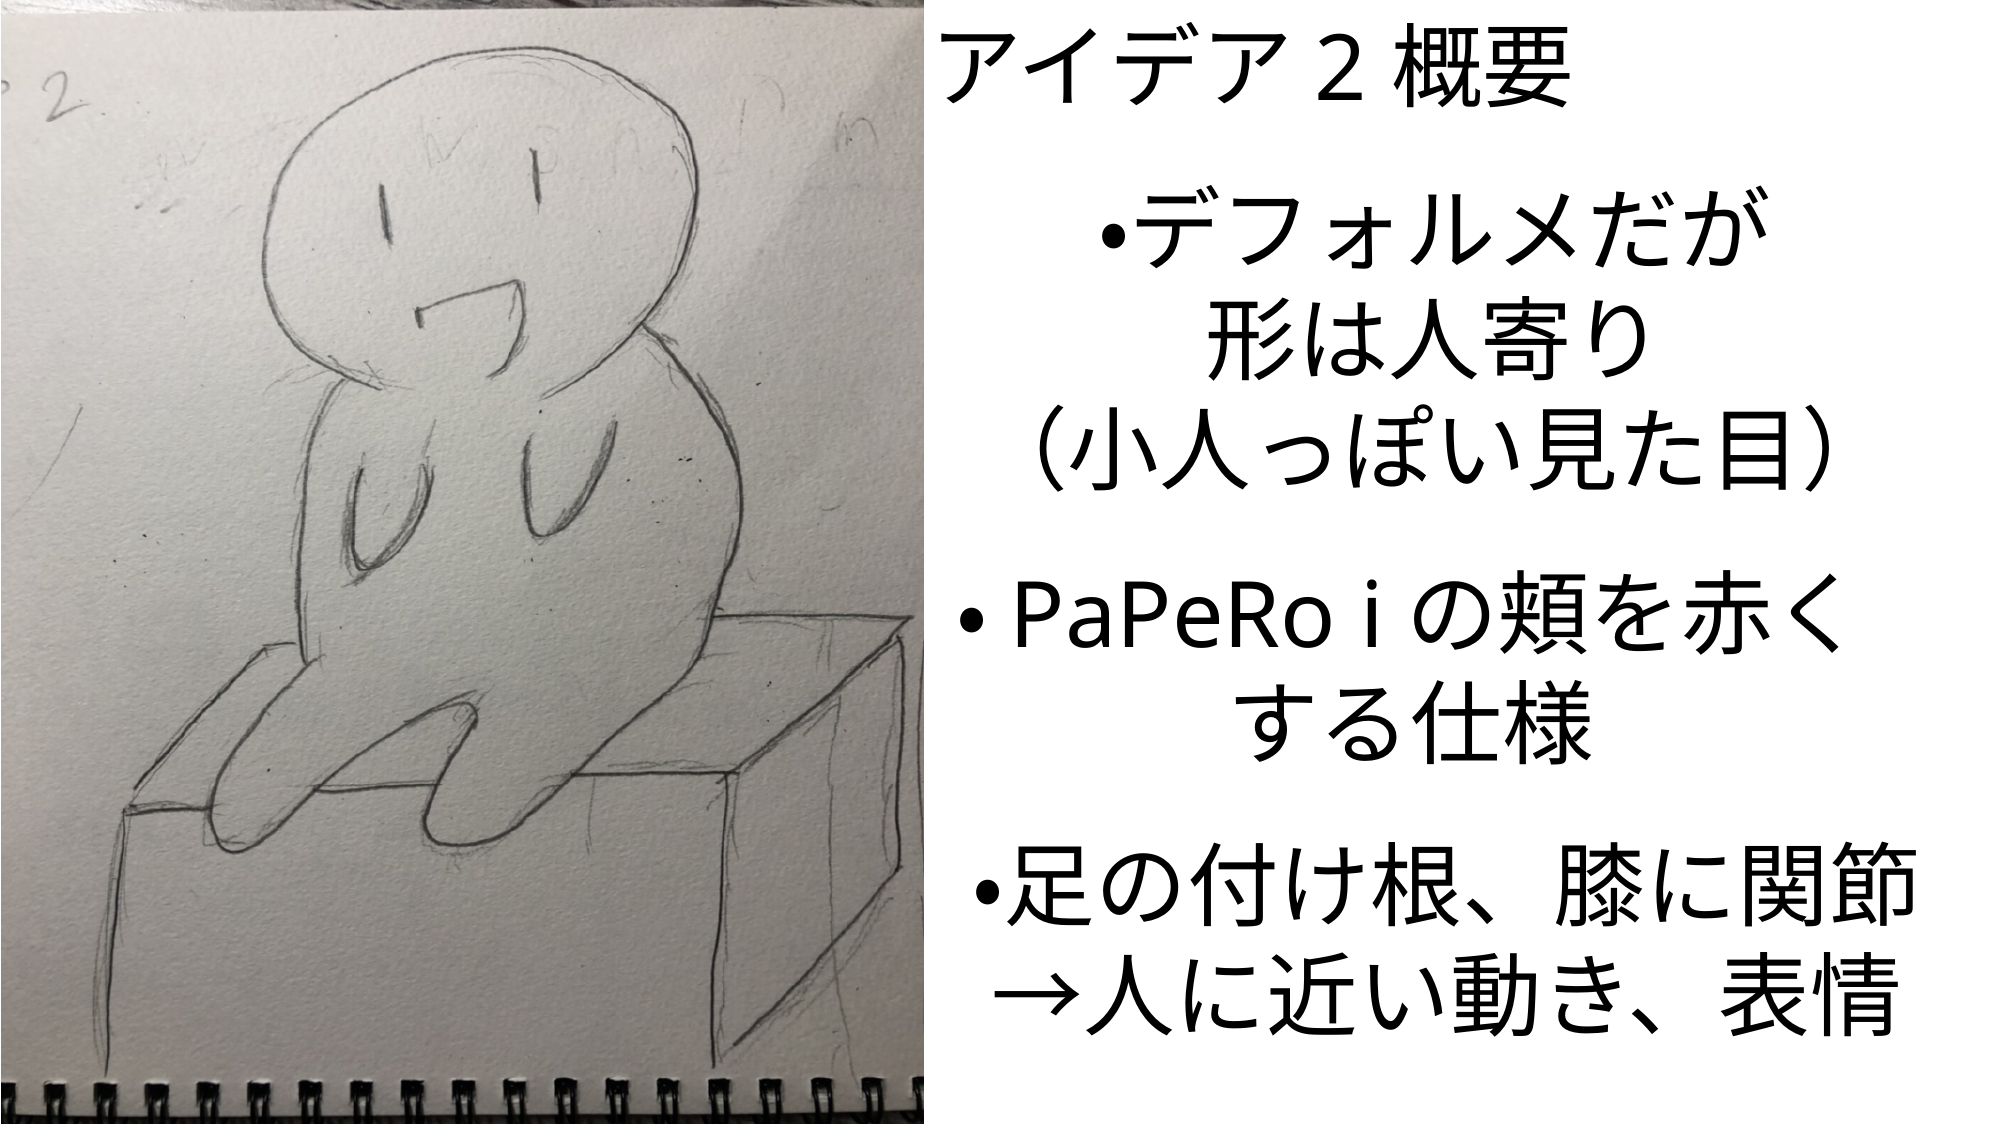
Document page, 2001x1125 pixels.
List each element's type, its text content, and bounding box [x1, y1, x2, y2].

text_box ・PaPeRo iの頬を赤く する仕様 [1024, 548, 1880, 784]
text_box 概要 [1375, 1, 1590, 127]
text_box ・足の付け根、膝に関節→人に近い動き、表情 [918, 820, 1976, 1056]
picture [0, 0, 1024, 1123]
text_box アイデア2 [915, 1, 1375, 127]
text_box ・デフォルメだが 形は人寄り （小人っぽい見た目） [1024, 164, 1909, 510]
